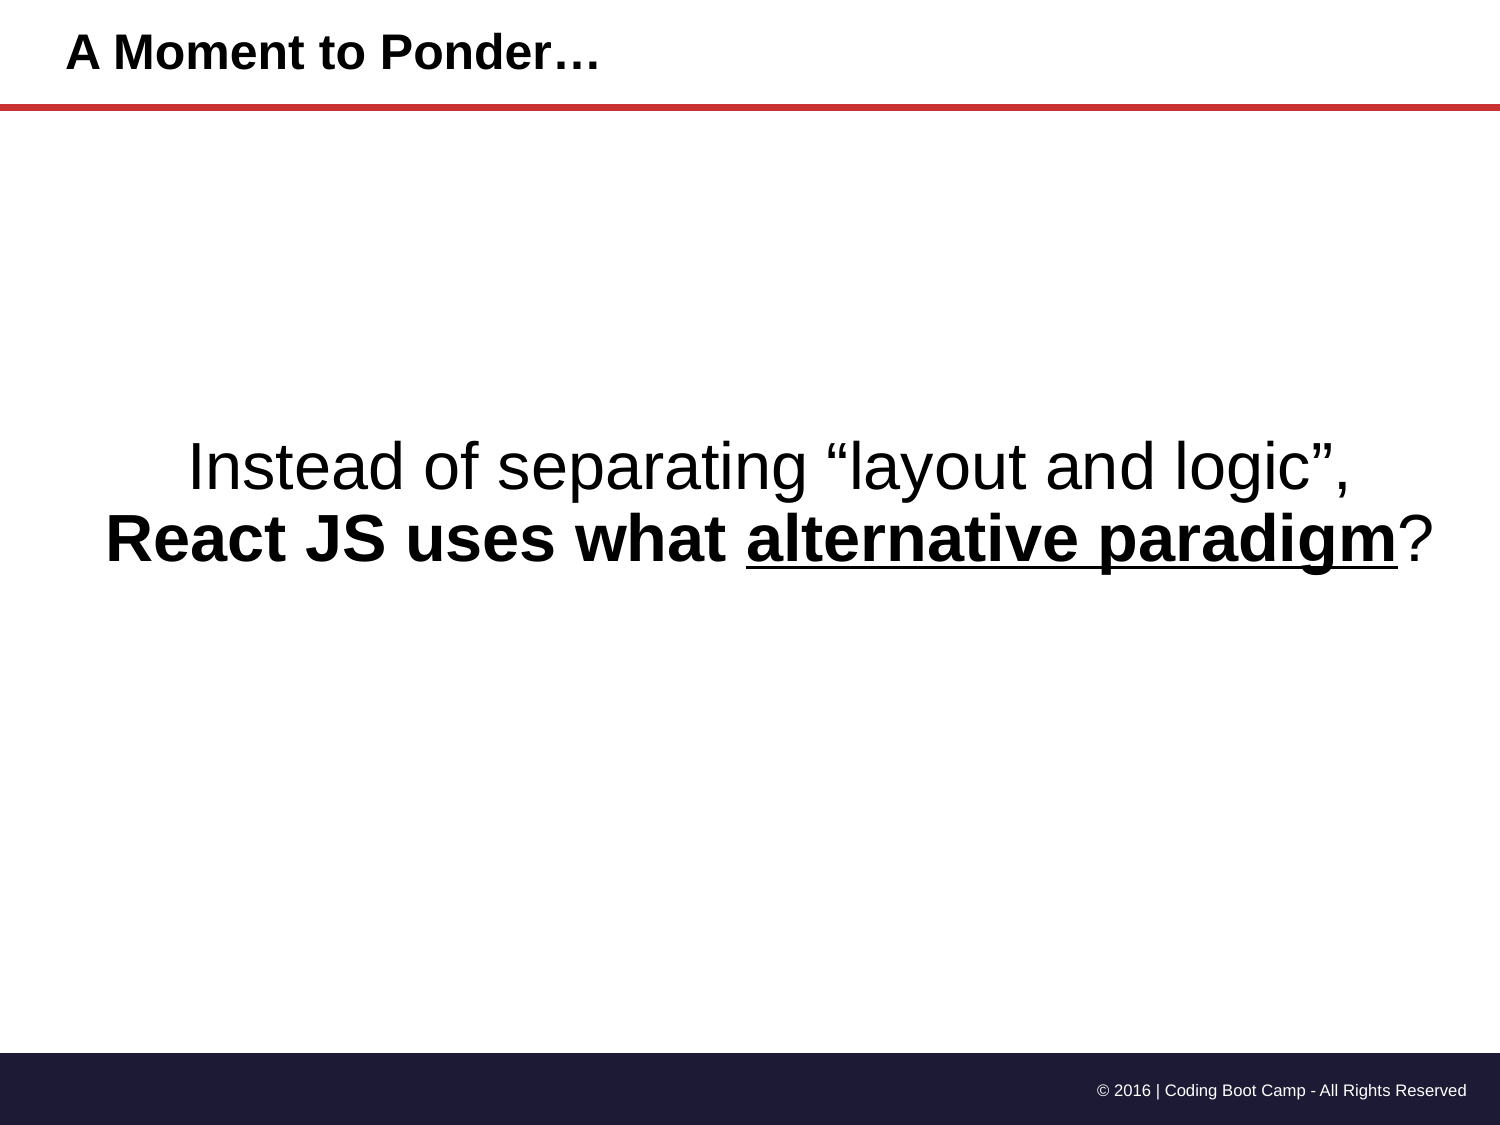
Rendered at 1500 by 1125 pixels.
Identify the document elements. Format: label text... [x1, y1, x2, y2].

text_box Instead of separating “layout and logic”, React JS uses what alternative paradigm? [47, 424, 1456, 663]
title A Moment to Ponder… [50, 0, 948, 108]
